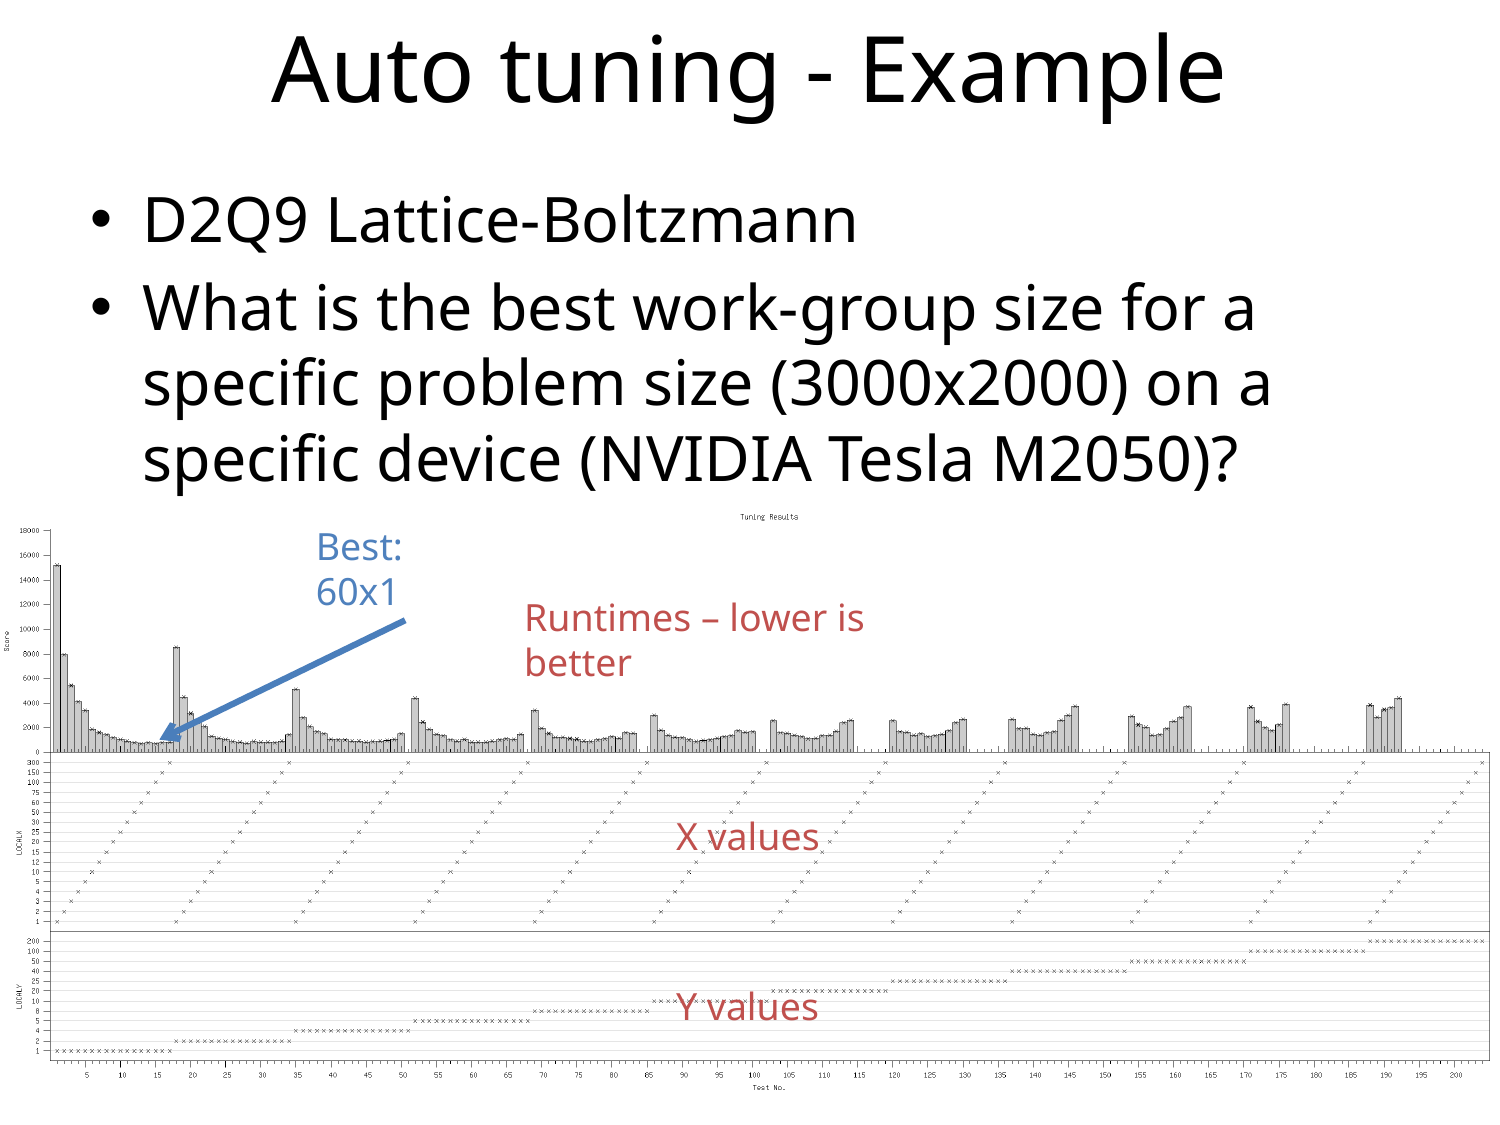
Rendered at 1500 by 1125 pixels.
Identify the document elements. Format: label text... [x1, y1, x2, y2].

title Auto tuning - Example [75, 0, 1425, 160]
list D2Q9 Lattice-Boltzmann What is the best work-group size for a specific problem size (3000x2000) on a specific device (NVIDIA Tesla M2050)? [75, 172, 1425, 502]
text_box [159, 575, 406, 740]
picture [0, 504, 1500, 1125]
